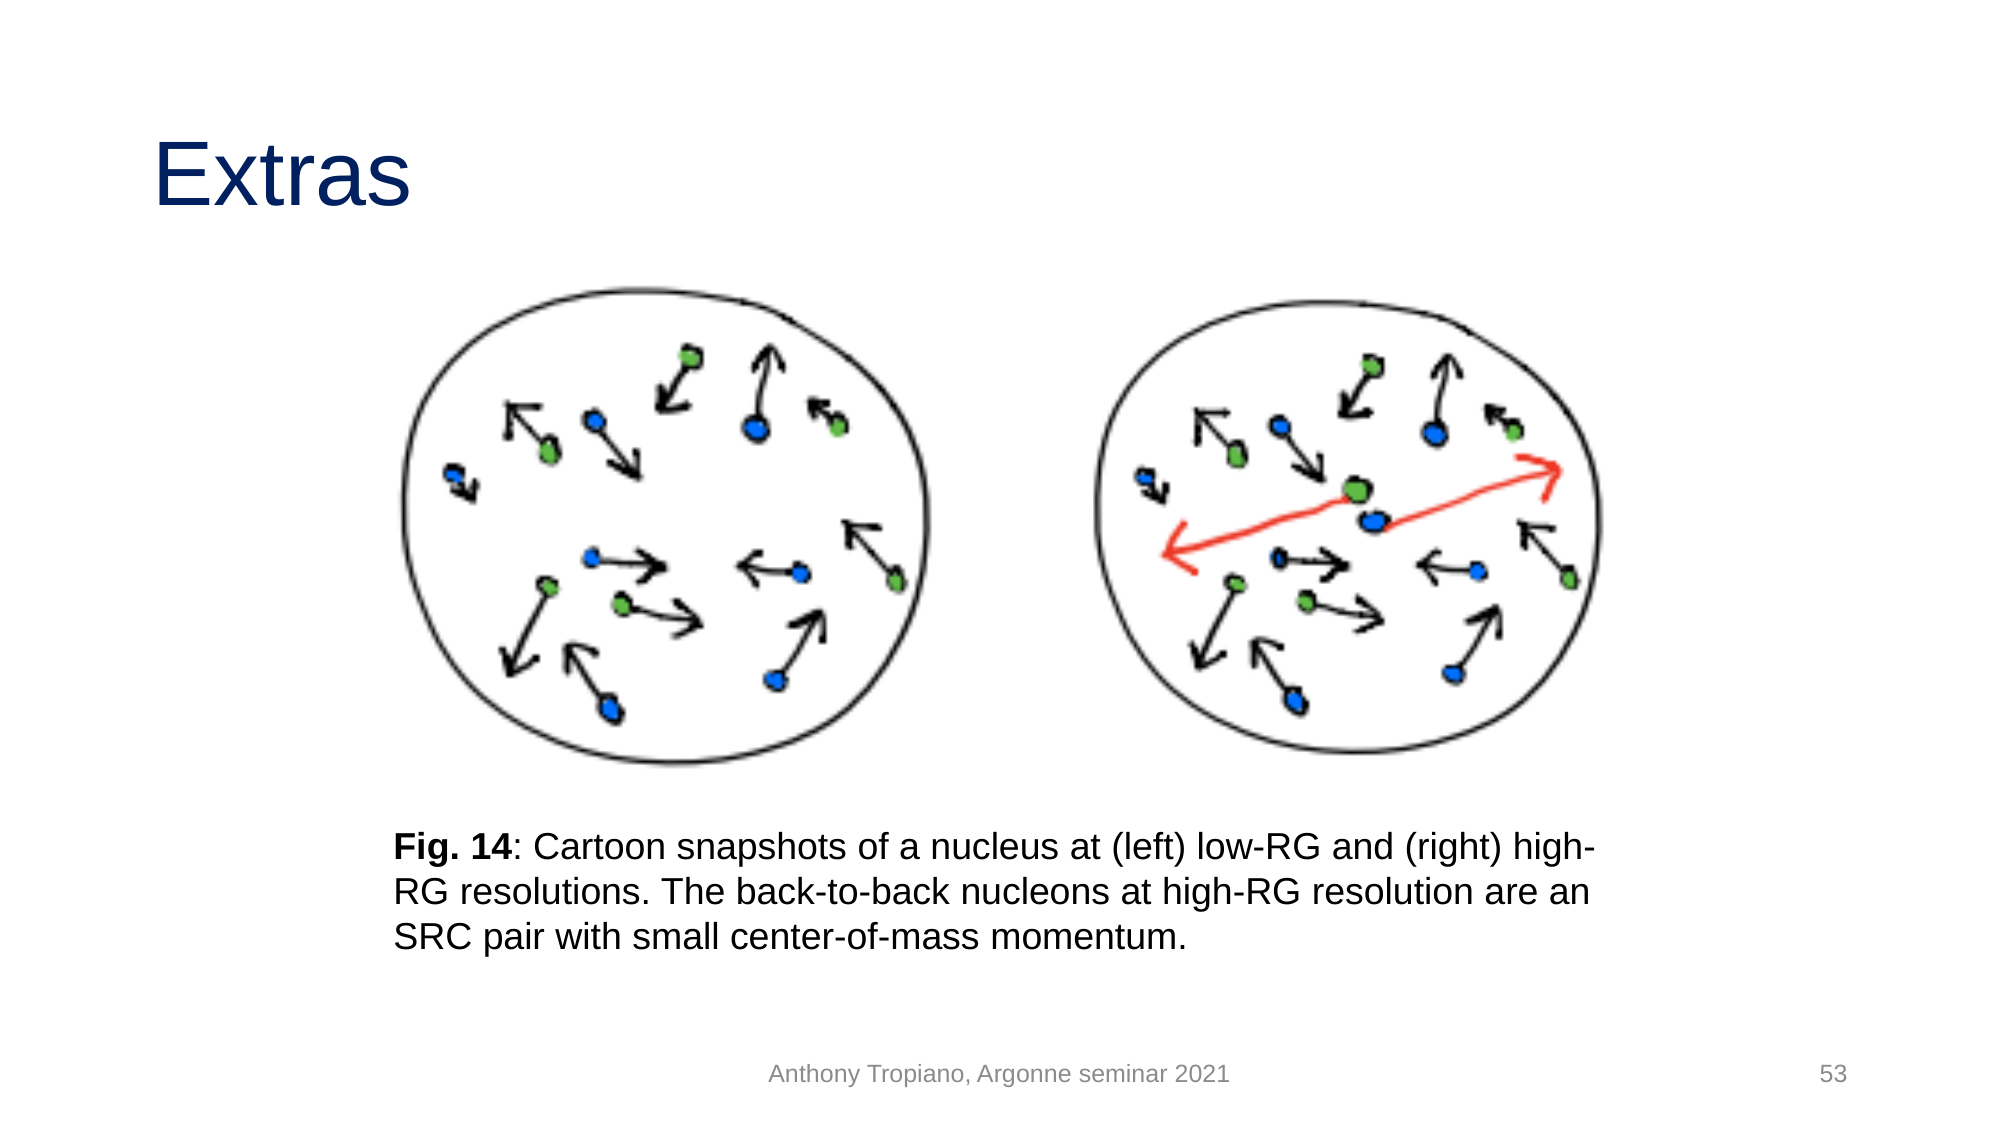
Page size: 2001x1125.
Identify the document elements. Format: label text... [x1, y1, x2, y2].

text_box Fig. 14: Cartoon snapshots of a nucleus at (left) low-RG and (right) high-RG resolutions. The back-to-back nucleons at high-RG resolution are an SRC pair with small center-of-mass momentum. [378, 814, 1622, 965]
slide_number 53 [1412, 1042, 1863, 1103]
picture [1049, 262, 1640, 788]
picture [366, 262, 951, 788]
footer Anthony Tropiano, Argonne seminar 2021 [662, 1042, 1338, 1103]
title Extras [137, 59, 1863, 278]
